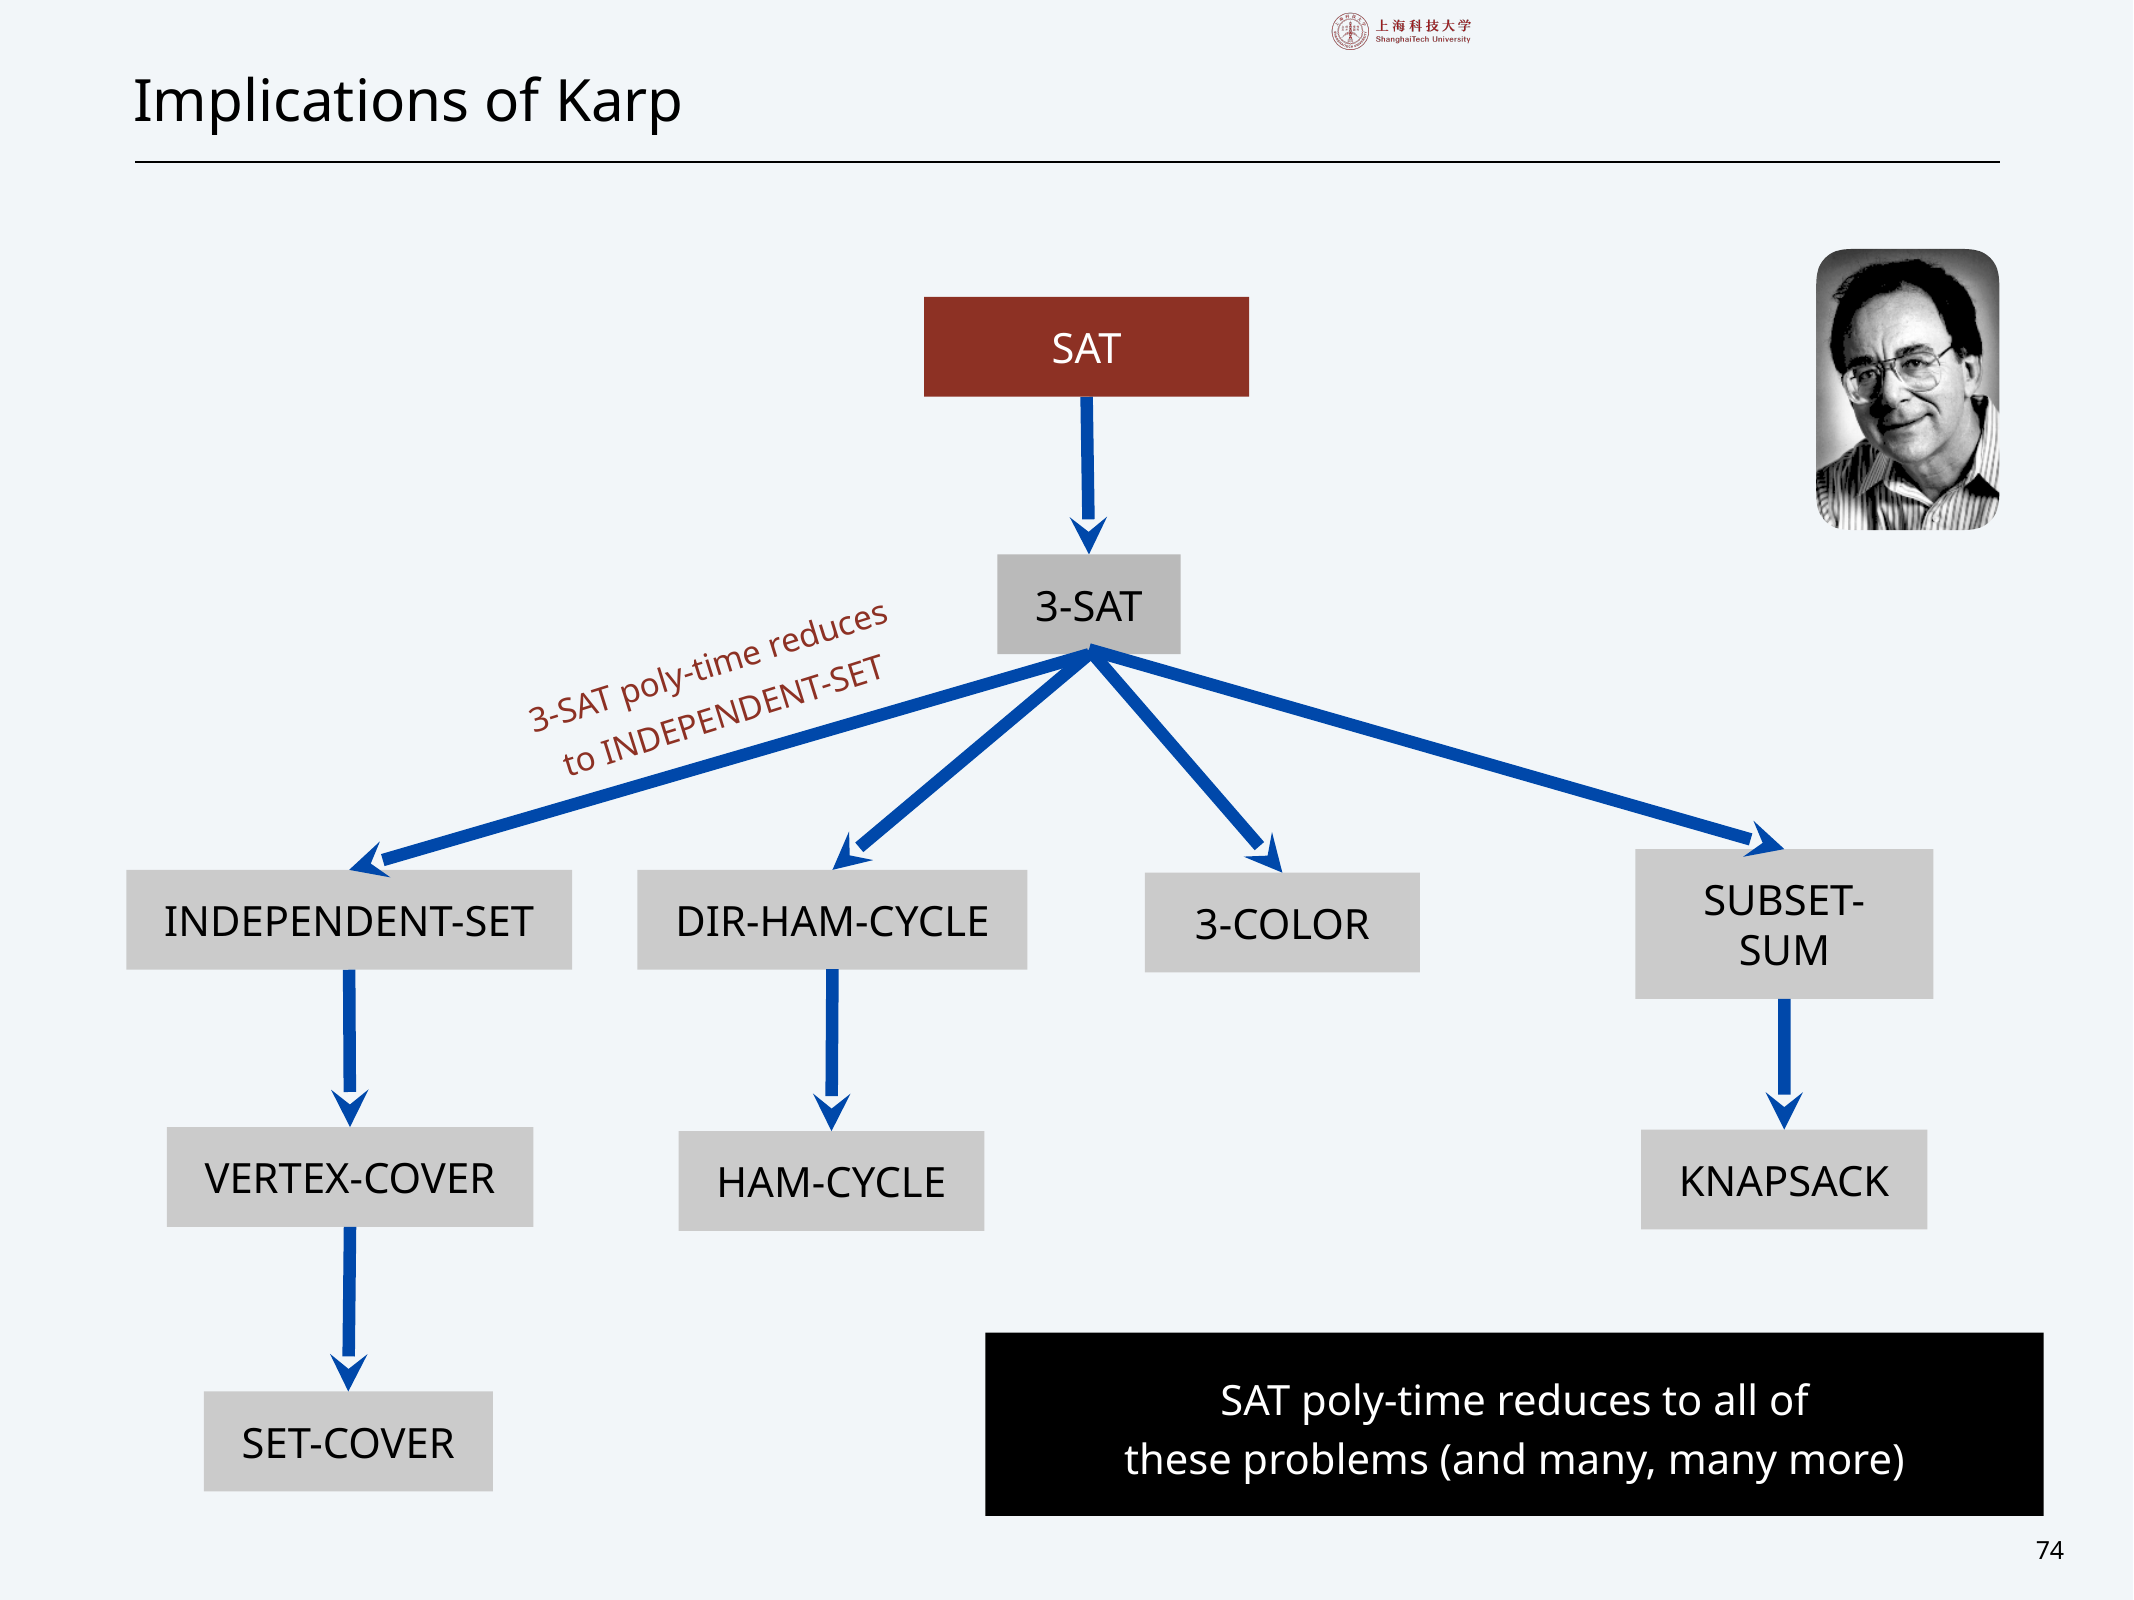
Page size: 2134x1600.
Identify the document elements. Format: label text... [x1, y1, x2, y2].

picture [1815, 248, 2000, 531]
text_box Knapsack [1641, 1129, 1928, 1230]
text_box Vertex-Cover [166, 1127, 534, 1227]
text_box 3-Sat poly-time reduces to Independent-Set [673, 572, 916, 642]
text_box 3-Sat [997, 554, 1181, 641]
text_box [1088, 649, 1785, 880]
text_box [1086, 391, 1090, 560]
text_box Ham-Cycle [678, 1131, 985, 1231]
text_box Sat [924, 296, 1250, 397]
picture [1327, 0, 1478, 109]
title Implications of Karp [132, 0, 2001, 134]
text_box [348, 649, 1083, 875]
slide_number 74 [2026, 1532, 2074, 1570]
text_box Dir-Ham-Cycle [637, 881, 1028, 970]
text_box 3-Color [1144, 886, 1420, 973]
text_box Subset-Sum [1635, 849, 1934, 999]
text_box Independent-Set [126, 869, 573, 970]
text_box Sat poly-time reduces to all of these problems (and many, many more) [985, 1332, 2044, 1516]
text_box Set-Cover [203, 1391, 493, 1492]
